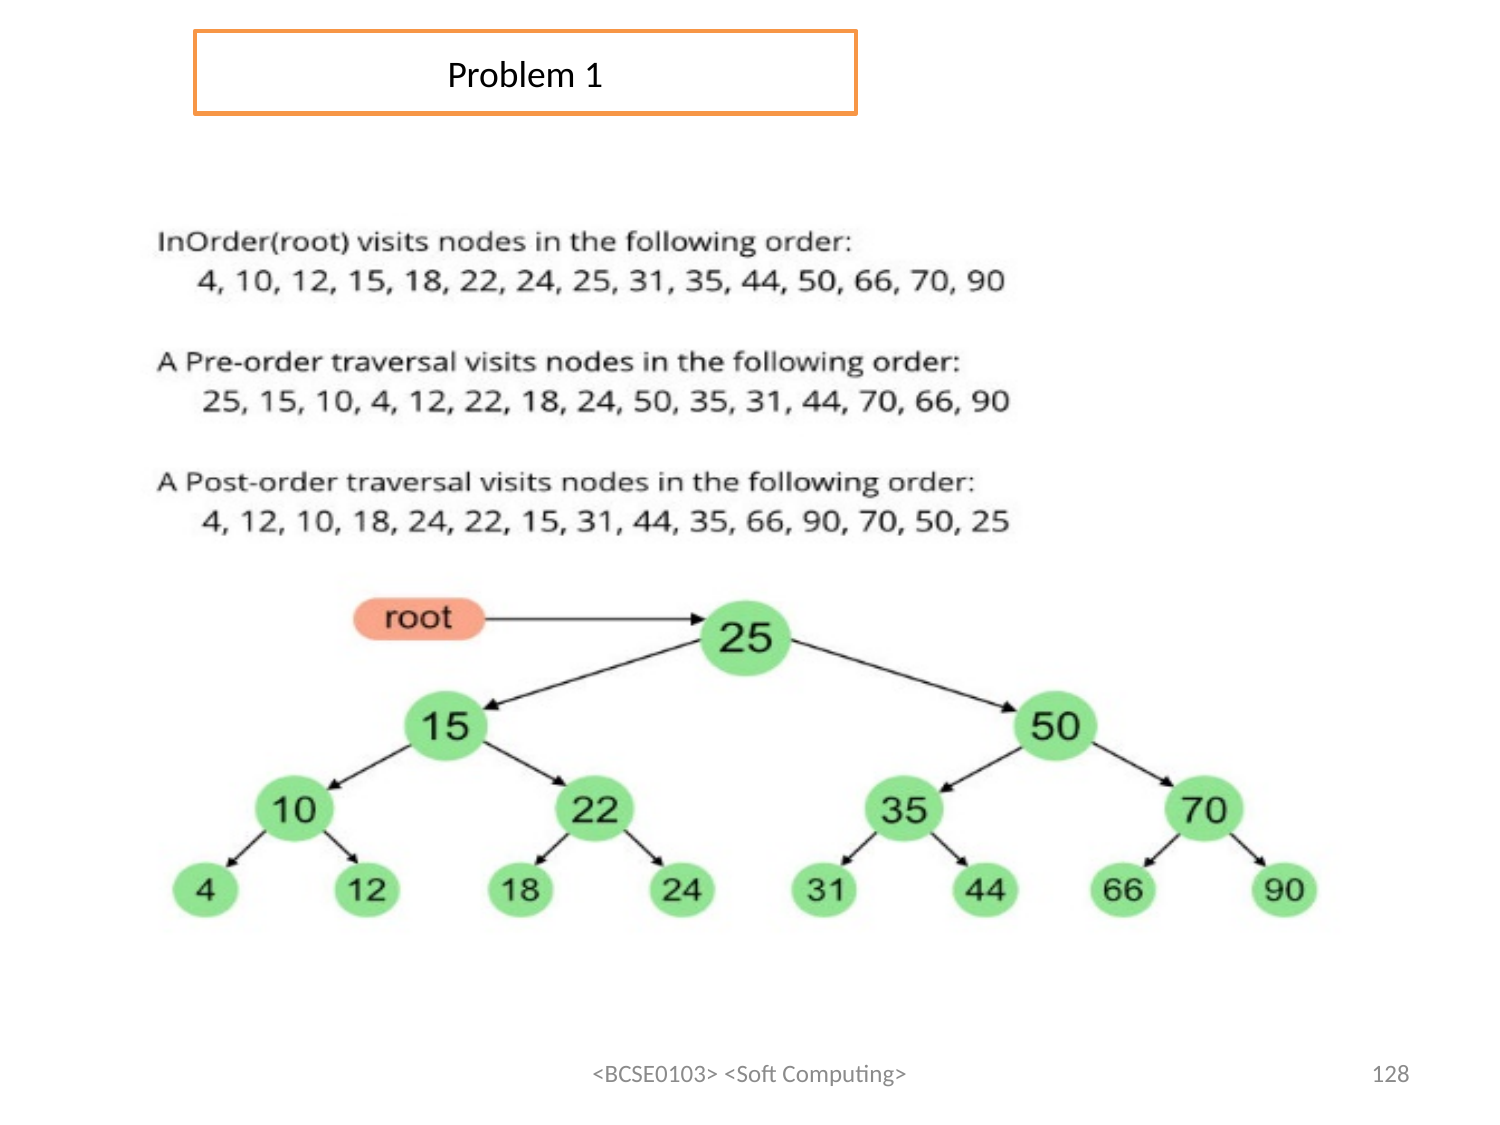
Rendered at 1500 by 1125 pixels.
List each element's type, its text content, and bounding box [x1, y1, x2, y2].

footer <BCSE0103> <Soft Computing> [512, 1042, 988, 1103]
picture [88, 184, 1400, 977]
slide_number 128 [1074, 1042, 1425, 1103]
text_box Problem 1 [193, 29, 858, 116]
